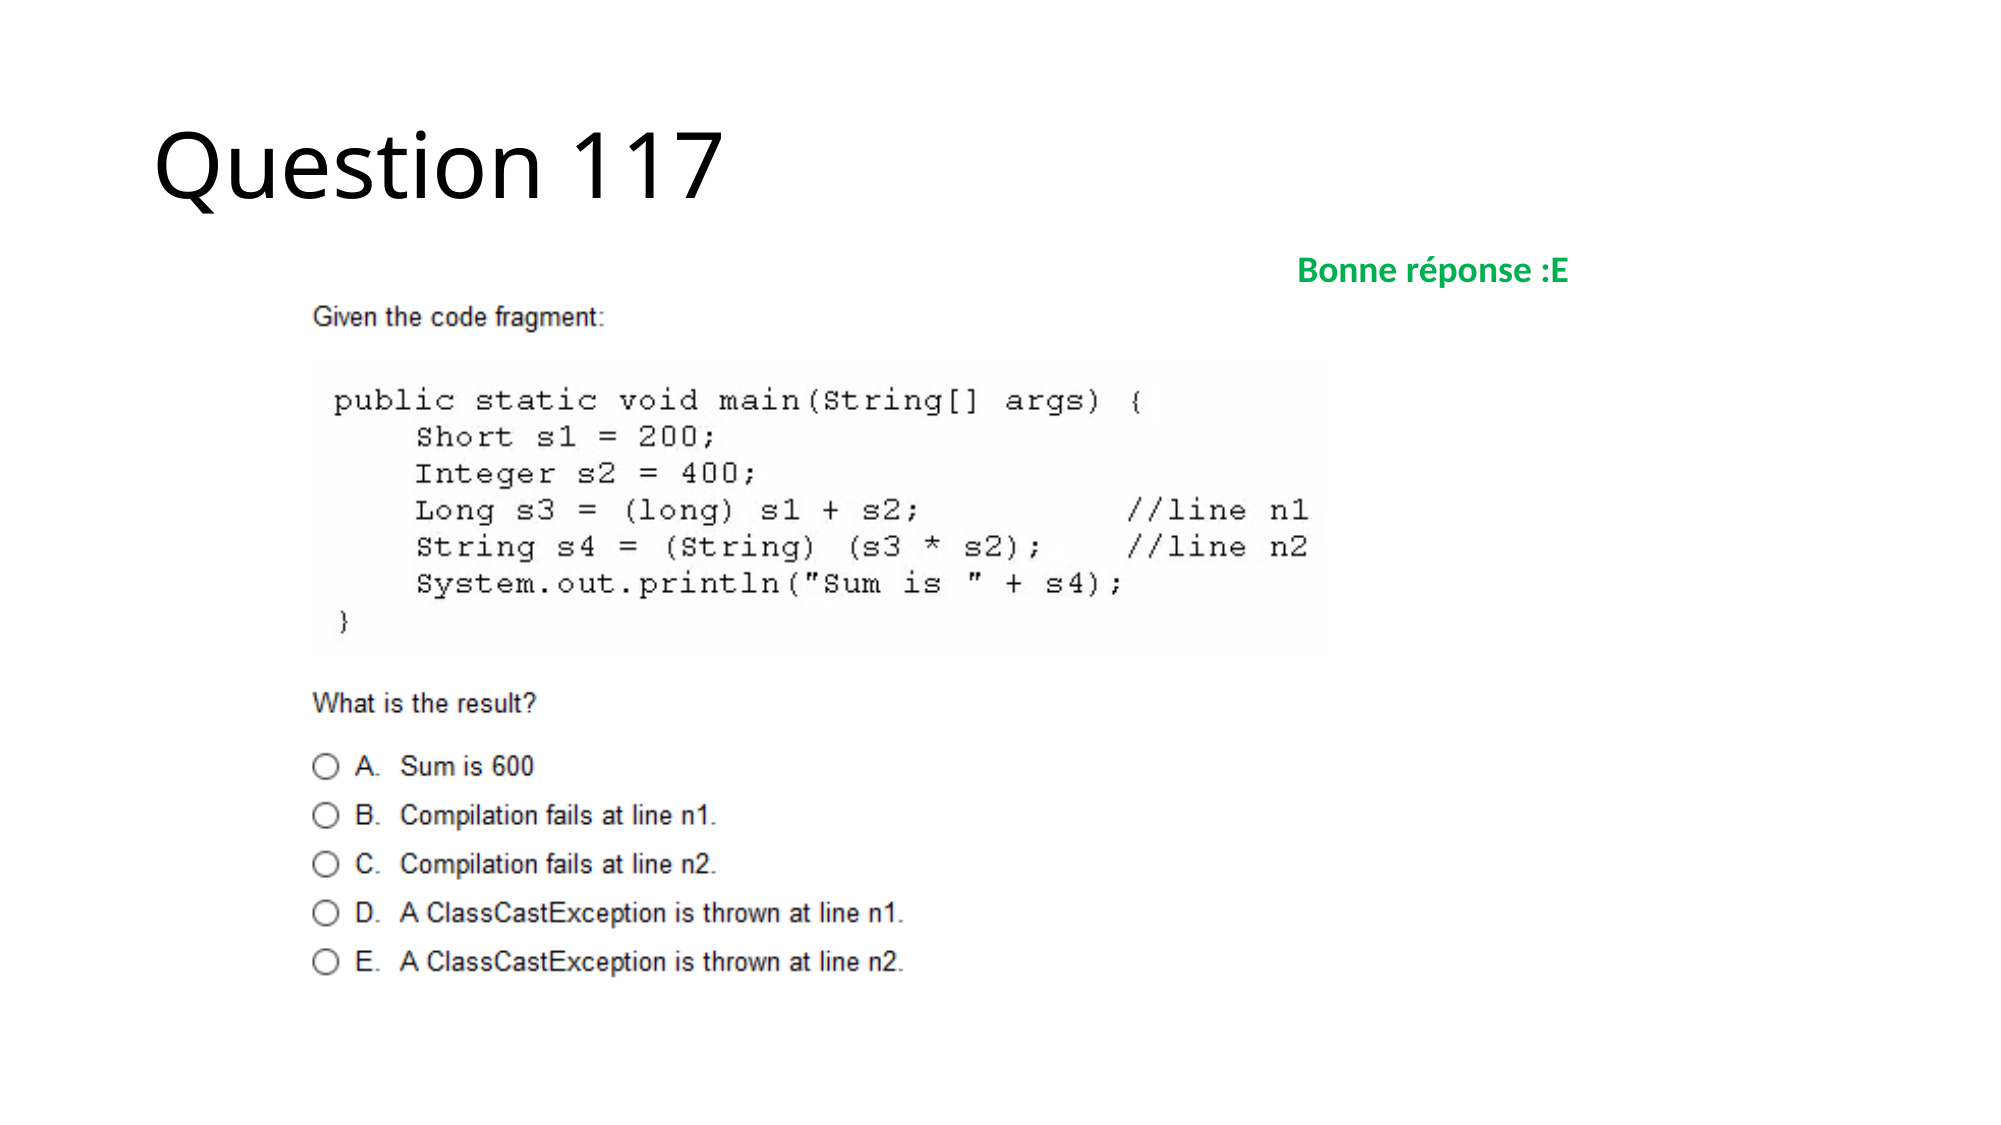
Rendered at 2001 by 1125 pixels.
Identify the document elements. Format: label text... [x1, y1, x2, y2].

title Question 117 [137, 59, 1863, 278]
picture [307, 294, 1343, 1002]
text_box Bonne réponse :E [1282, 238, 1707, 298]
